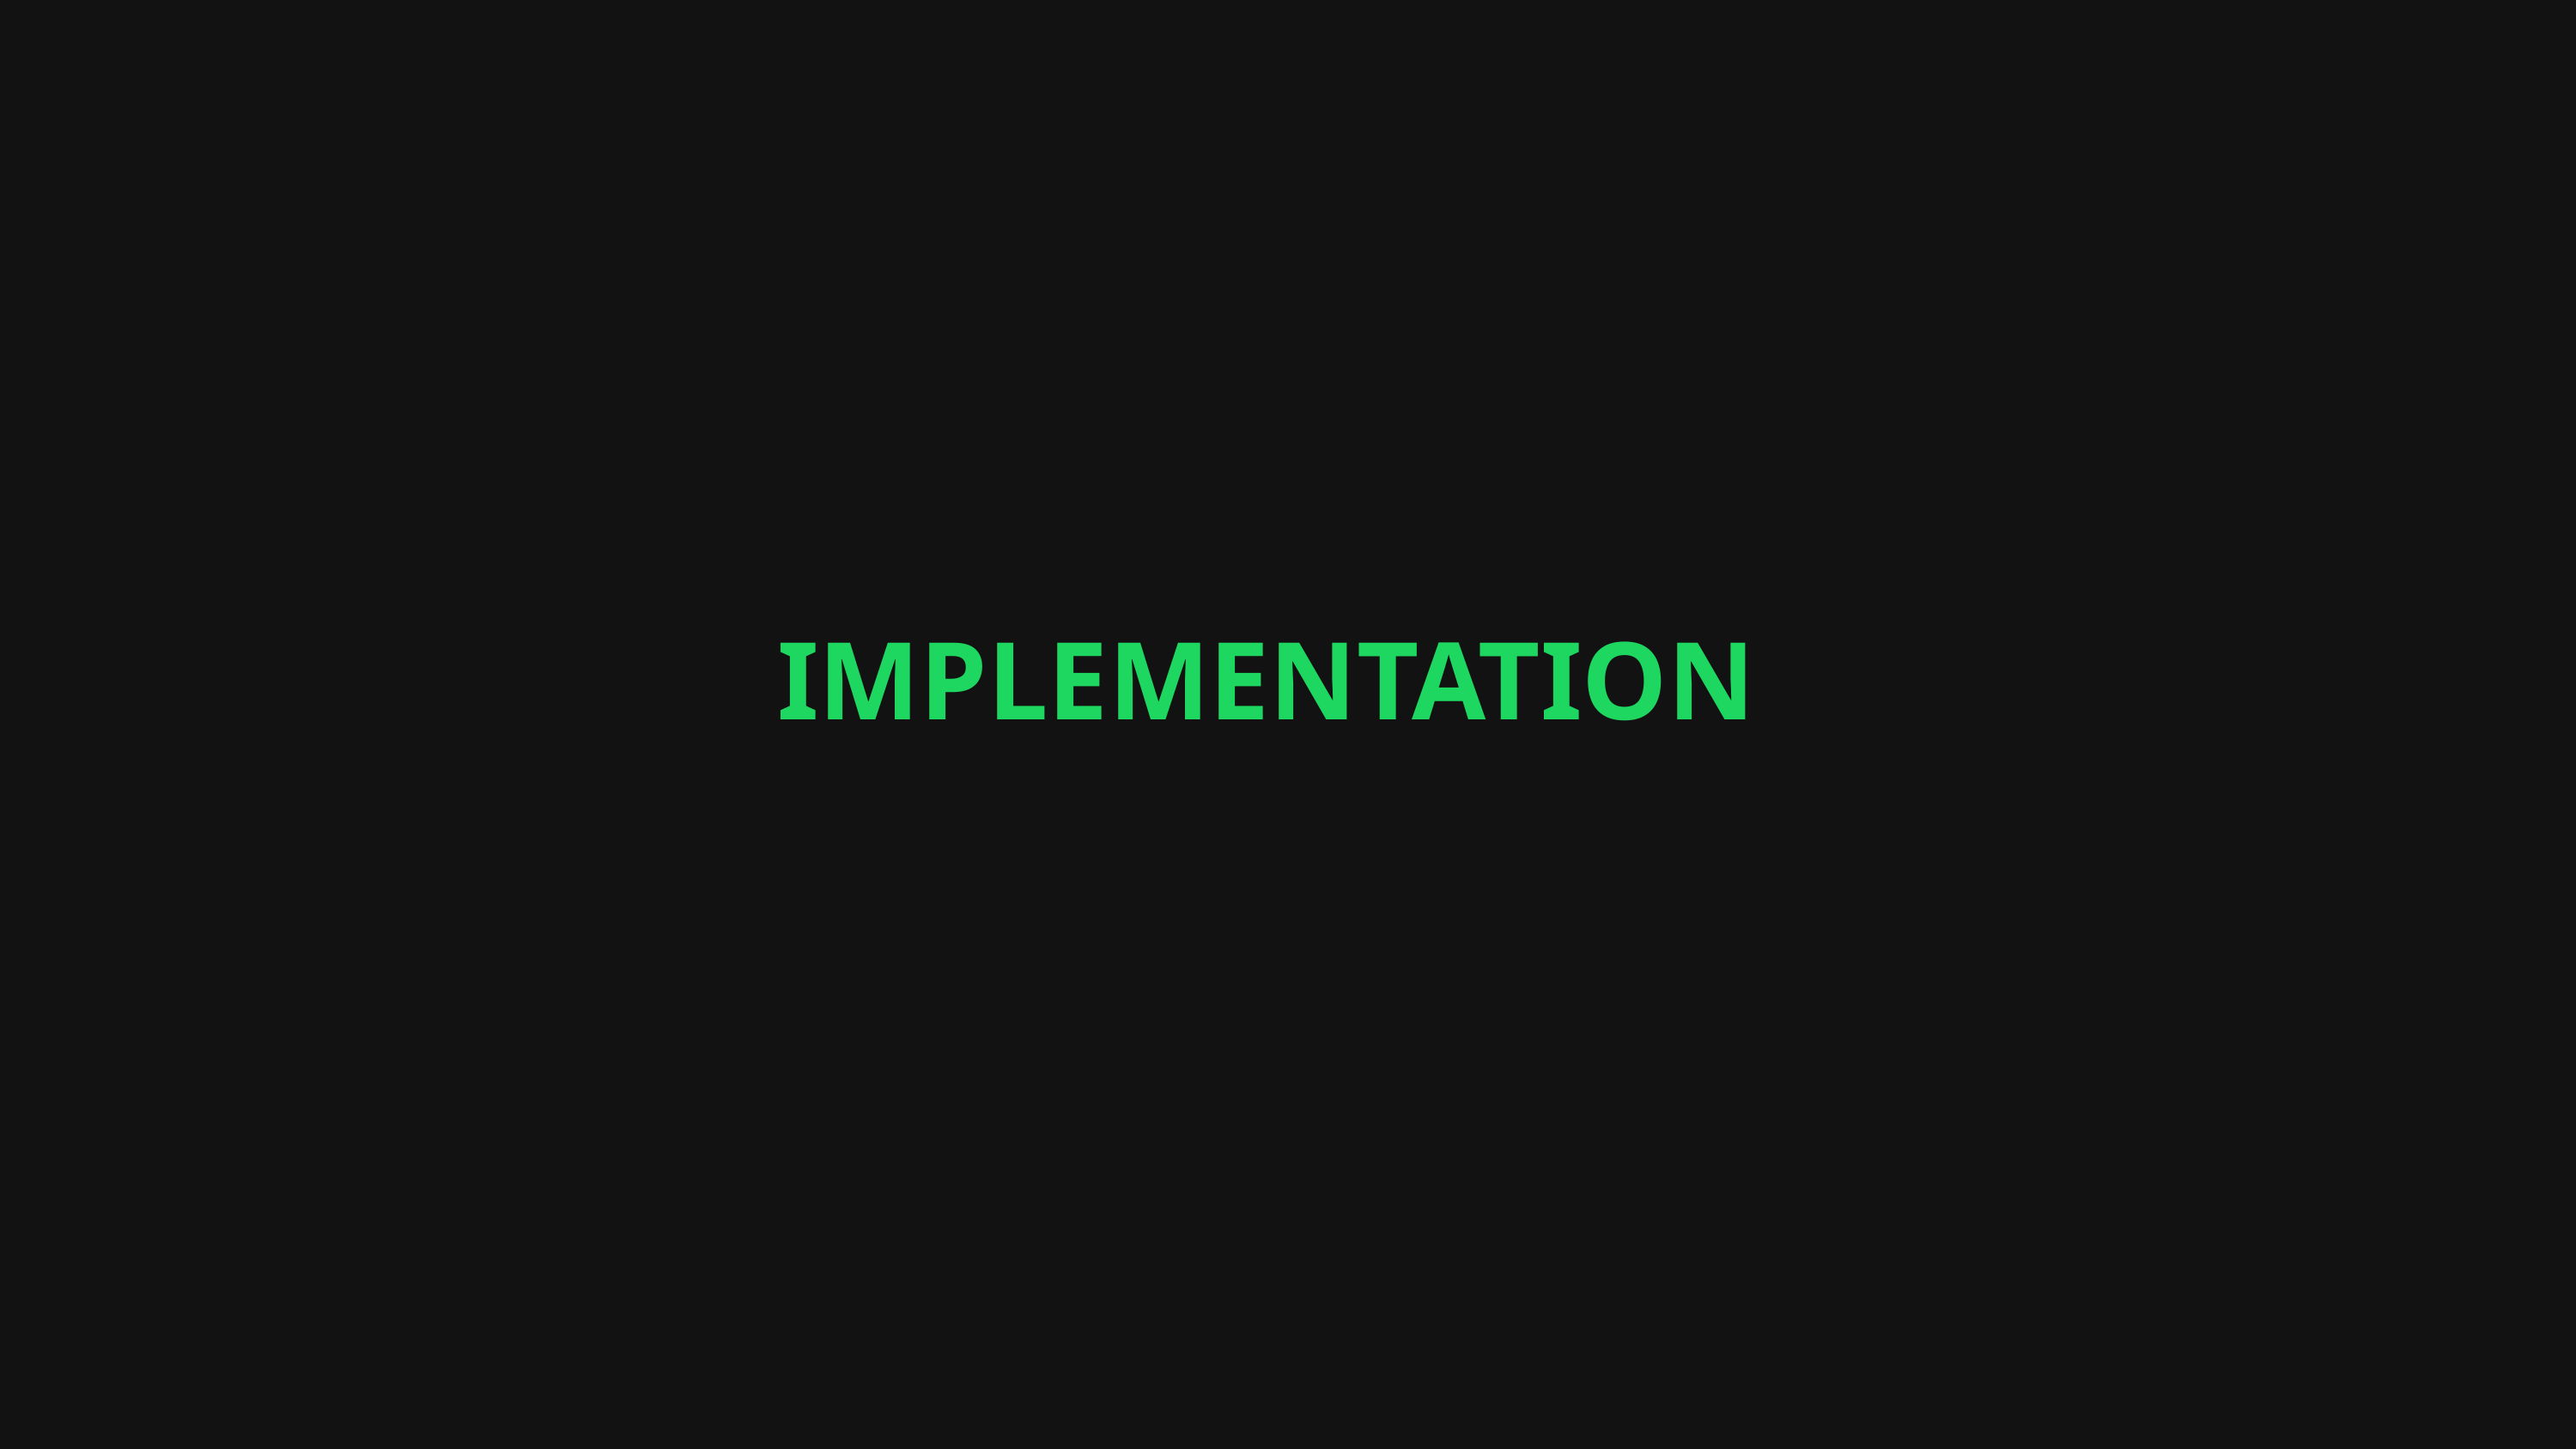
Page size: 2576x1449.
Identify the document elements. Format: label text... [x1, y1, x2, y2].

text_box IMPLEMENTATION [311, 627, 2222, 749]
